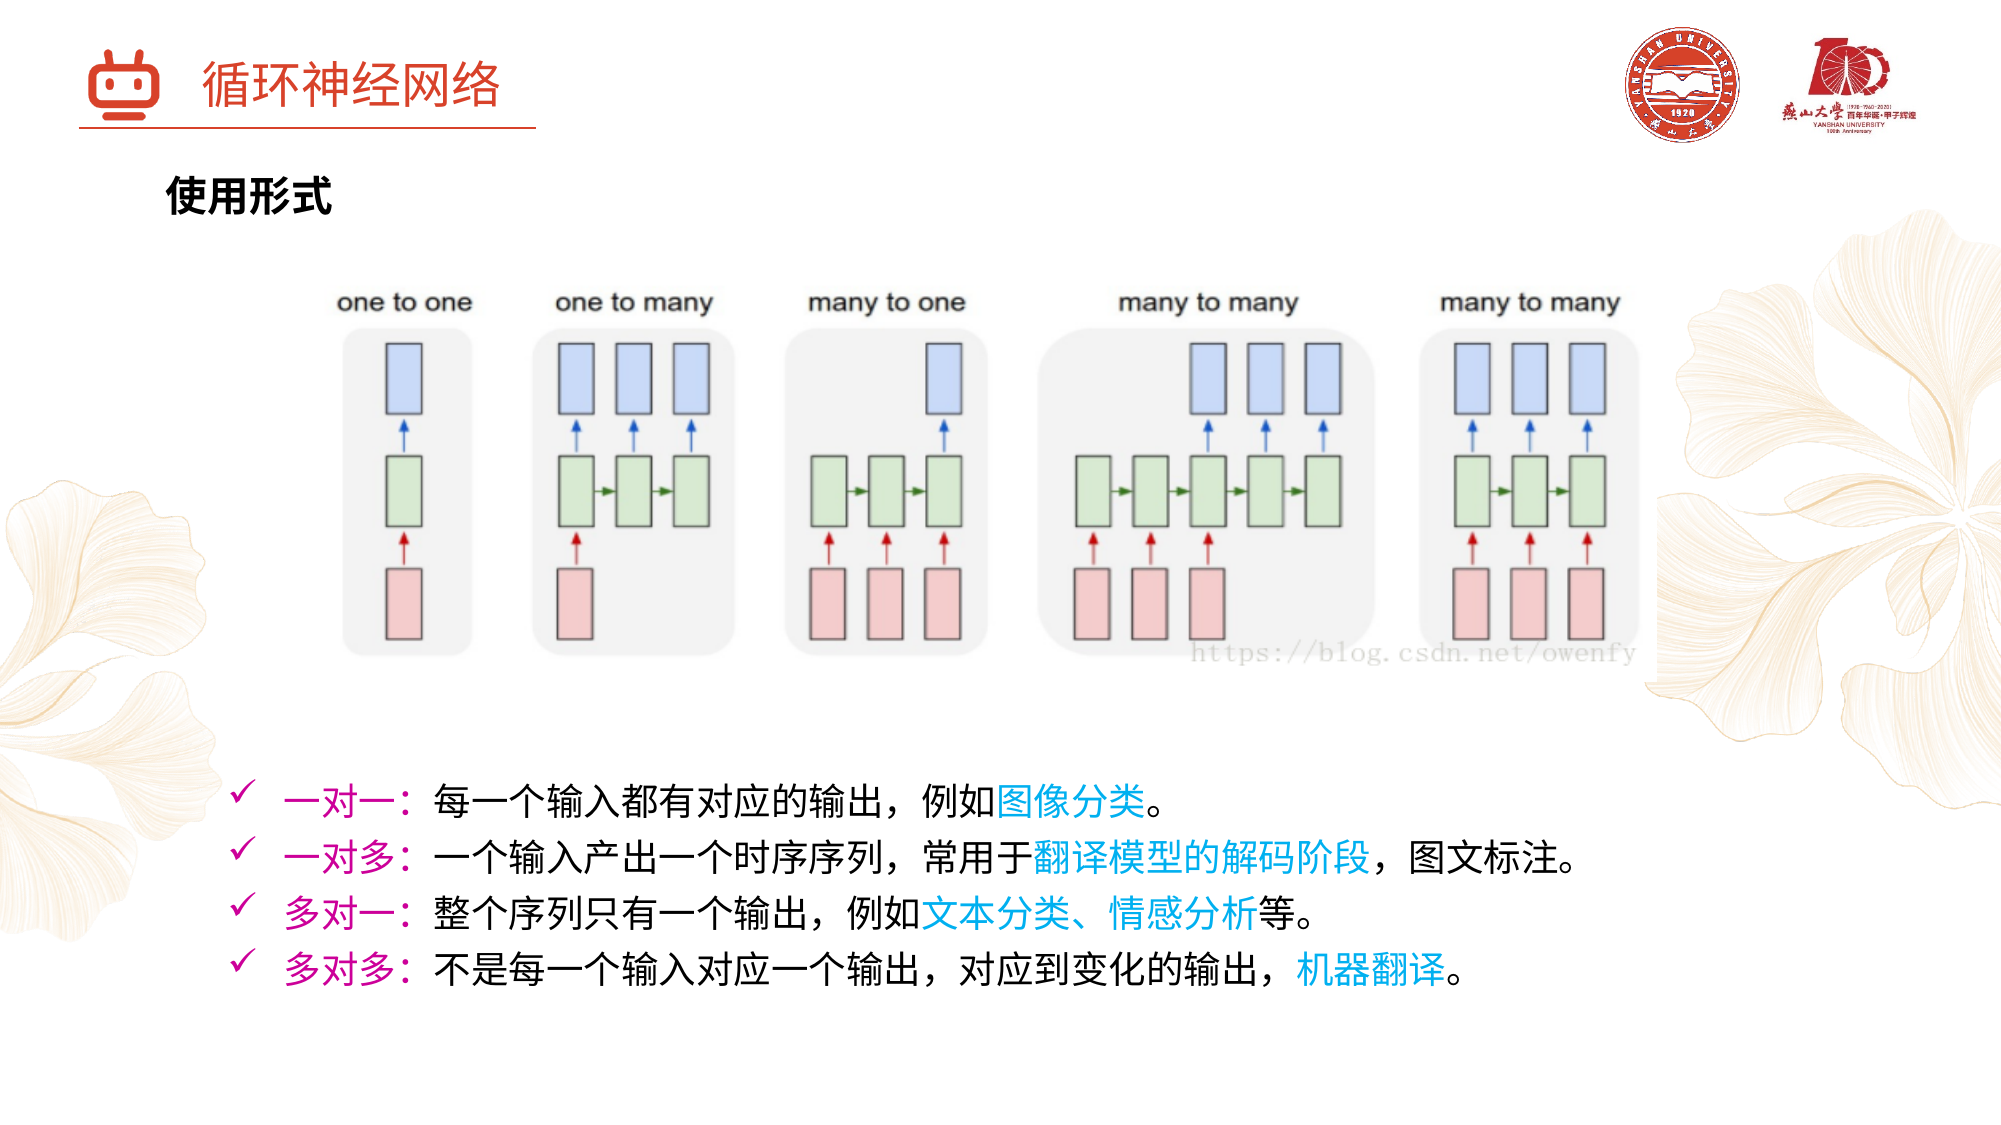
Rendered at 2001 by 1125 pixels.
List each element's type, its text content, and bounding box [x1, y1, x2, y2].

picture [0, 188, 2001, 1014]
text_box 一对一：每一个输入都有对应的输出，例如图像分类。 一对多：一个输入产出一个时序序列，常用于翻译模型的解码阶段，图文标注。 多对一：整个序列只有一个输出，例如文本分类、情感分析等。 多对多：不是每一个输入对应一个输出，对应到变化的输出，机器翻译。 [212, 758, 1764, 999]
picture [78, 39, 169, 127]
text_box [1624, 22, 1939, 147]
text_box 使用形式 [151, 161, 891, 227]
text_box 循环神经网络 [186, 46, 517, 121]
